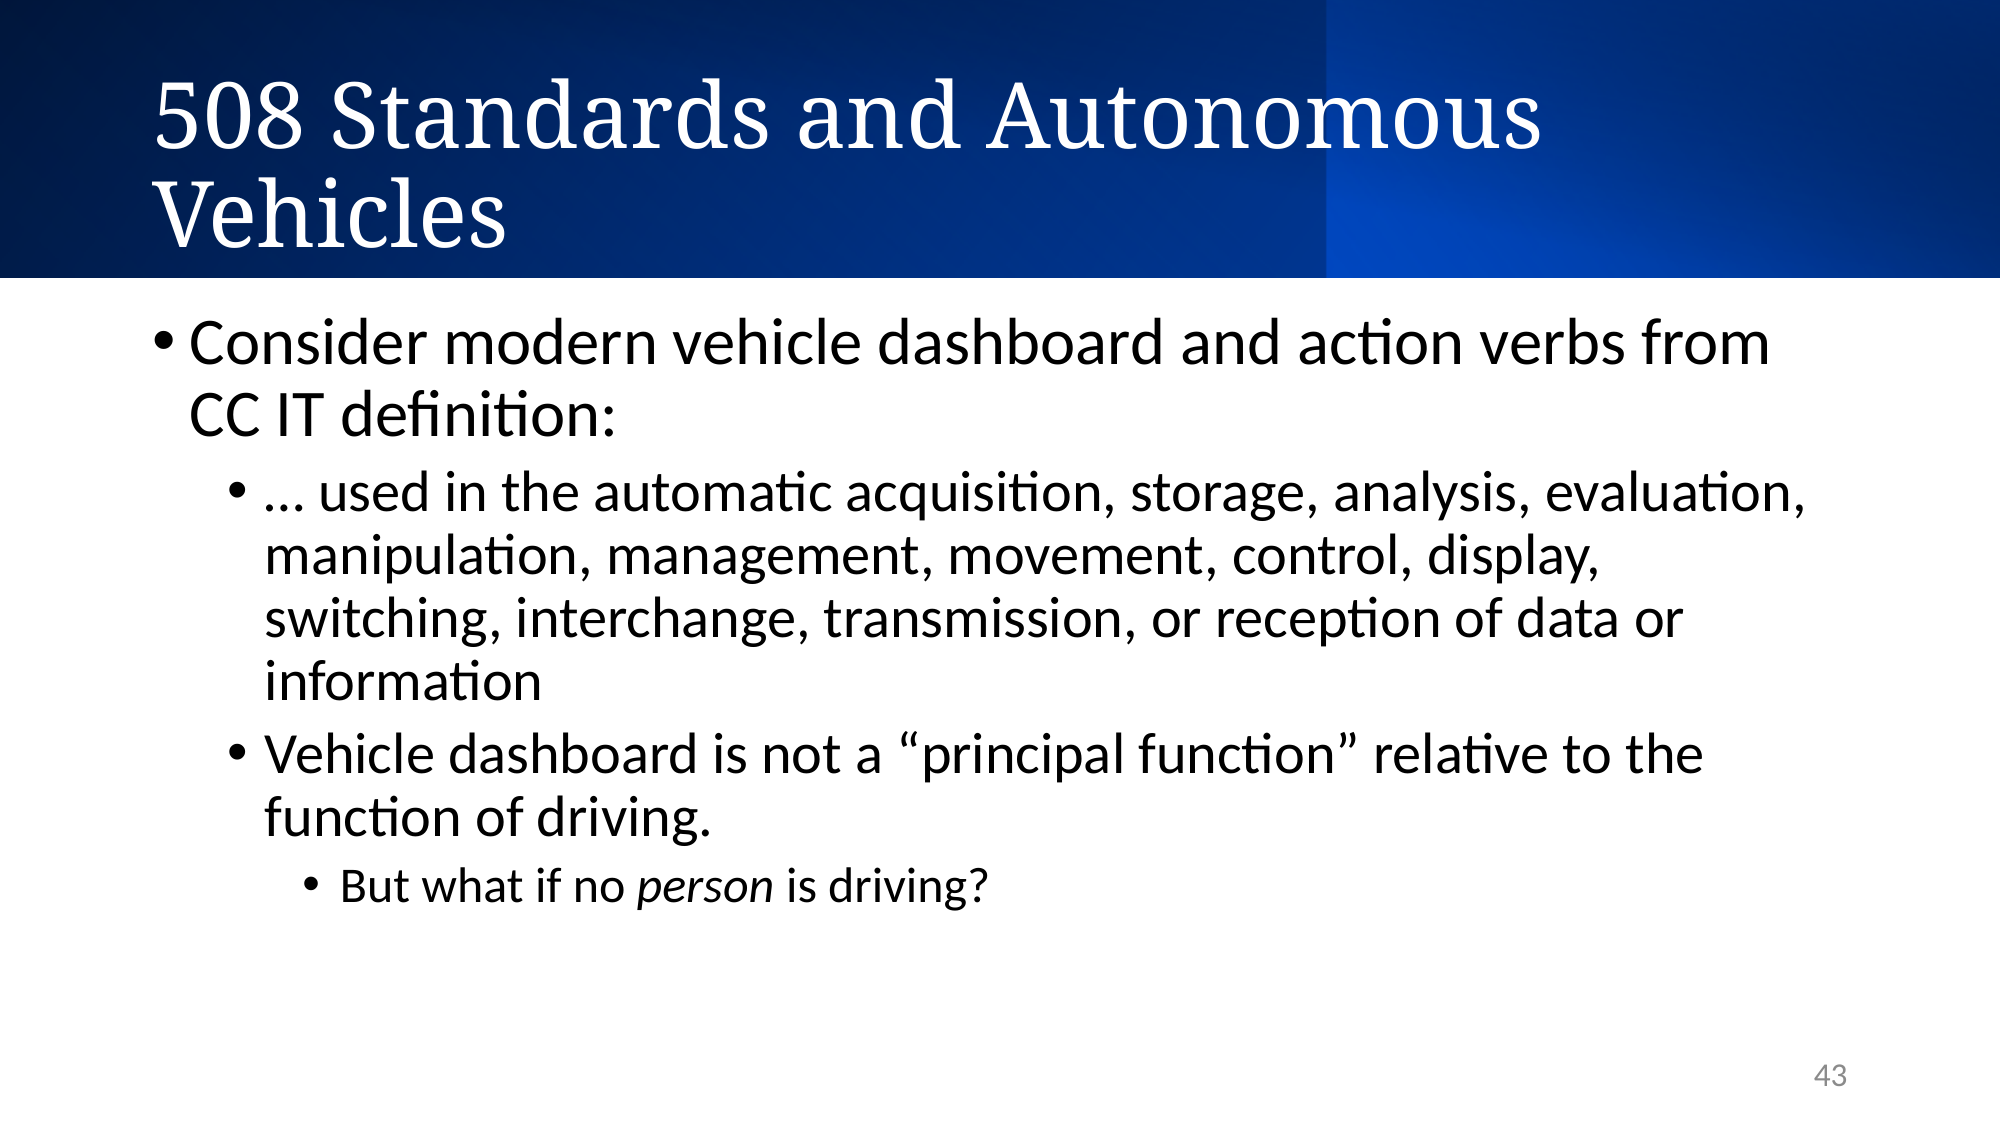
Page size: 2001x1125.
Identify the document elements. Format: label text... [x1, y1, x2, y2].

list Consider modern vehicle dashboard and action verbs from CC IT definition: … used in the automatic acquisition, storage, analysis, evaluation, manipulation, management, movement, control, display, switching, interchange, transmission, or reception of data or information Vehicle dashboard is not a “principal function” relative to the function of driving. But what if no person is driving? [137, 299, 1863, 1014]
picture [0, 0, 2000, 278]
title 508 Standards and Autonomous Vehicles [137, 59, 1863, 278]
slide_number 43 [1412, 1042, 1863, 1103]
